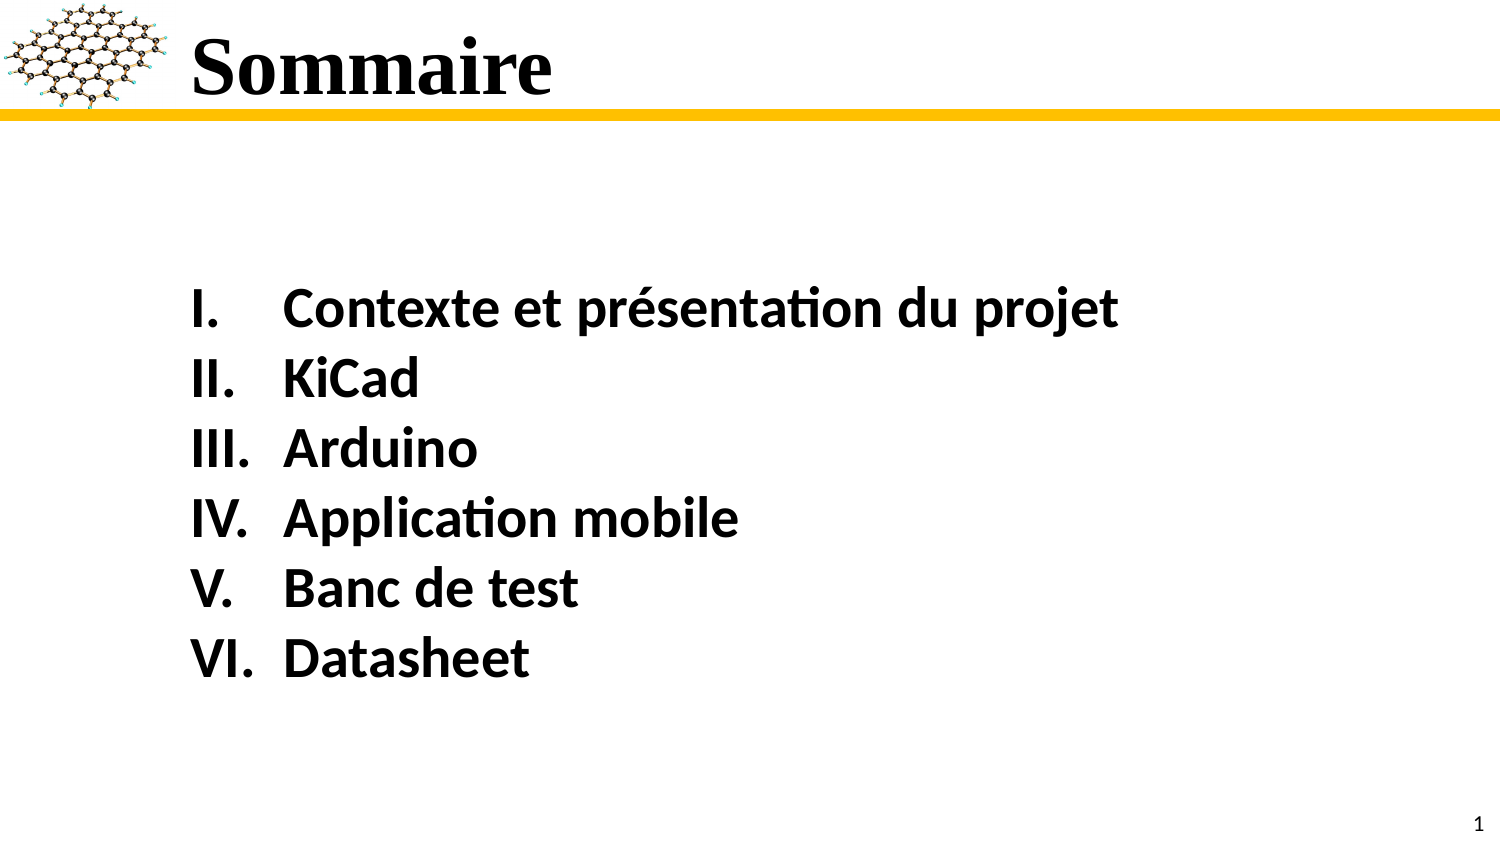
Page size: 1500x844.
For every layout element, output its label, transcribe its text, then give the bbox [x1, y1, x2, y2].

text_box Contexte et présentation du projet KiCad Arduino Application mobile Banc de test Datasheet [175, 261, 1357, 767]
text_box 1 [1458, 800, 1500, 844]
text_box Sommaire [176, 0, 1500, 114]
text_box Sommaire [175, 116, 1500, 123]
picture [0, 0, 176, 114]
